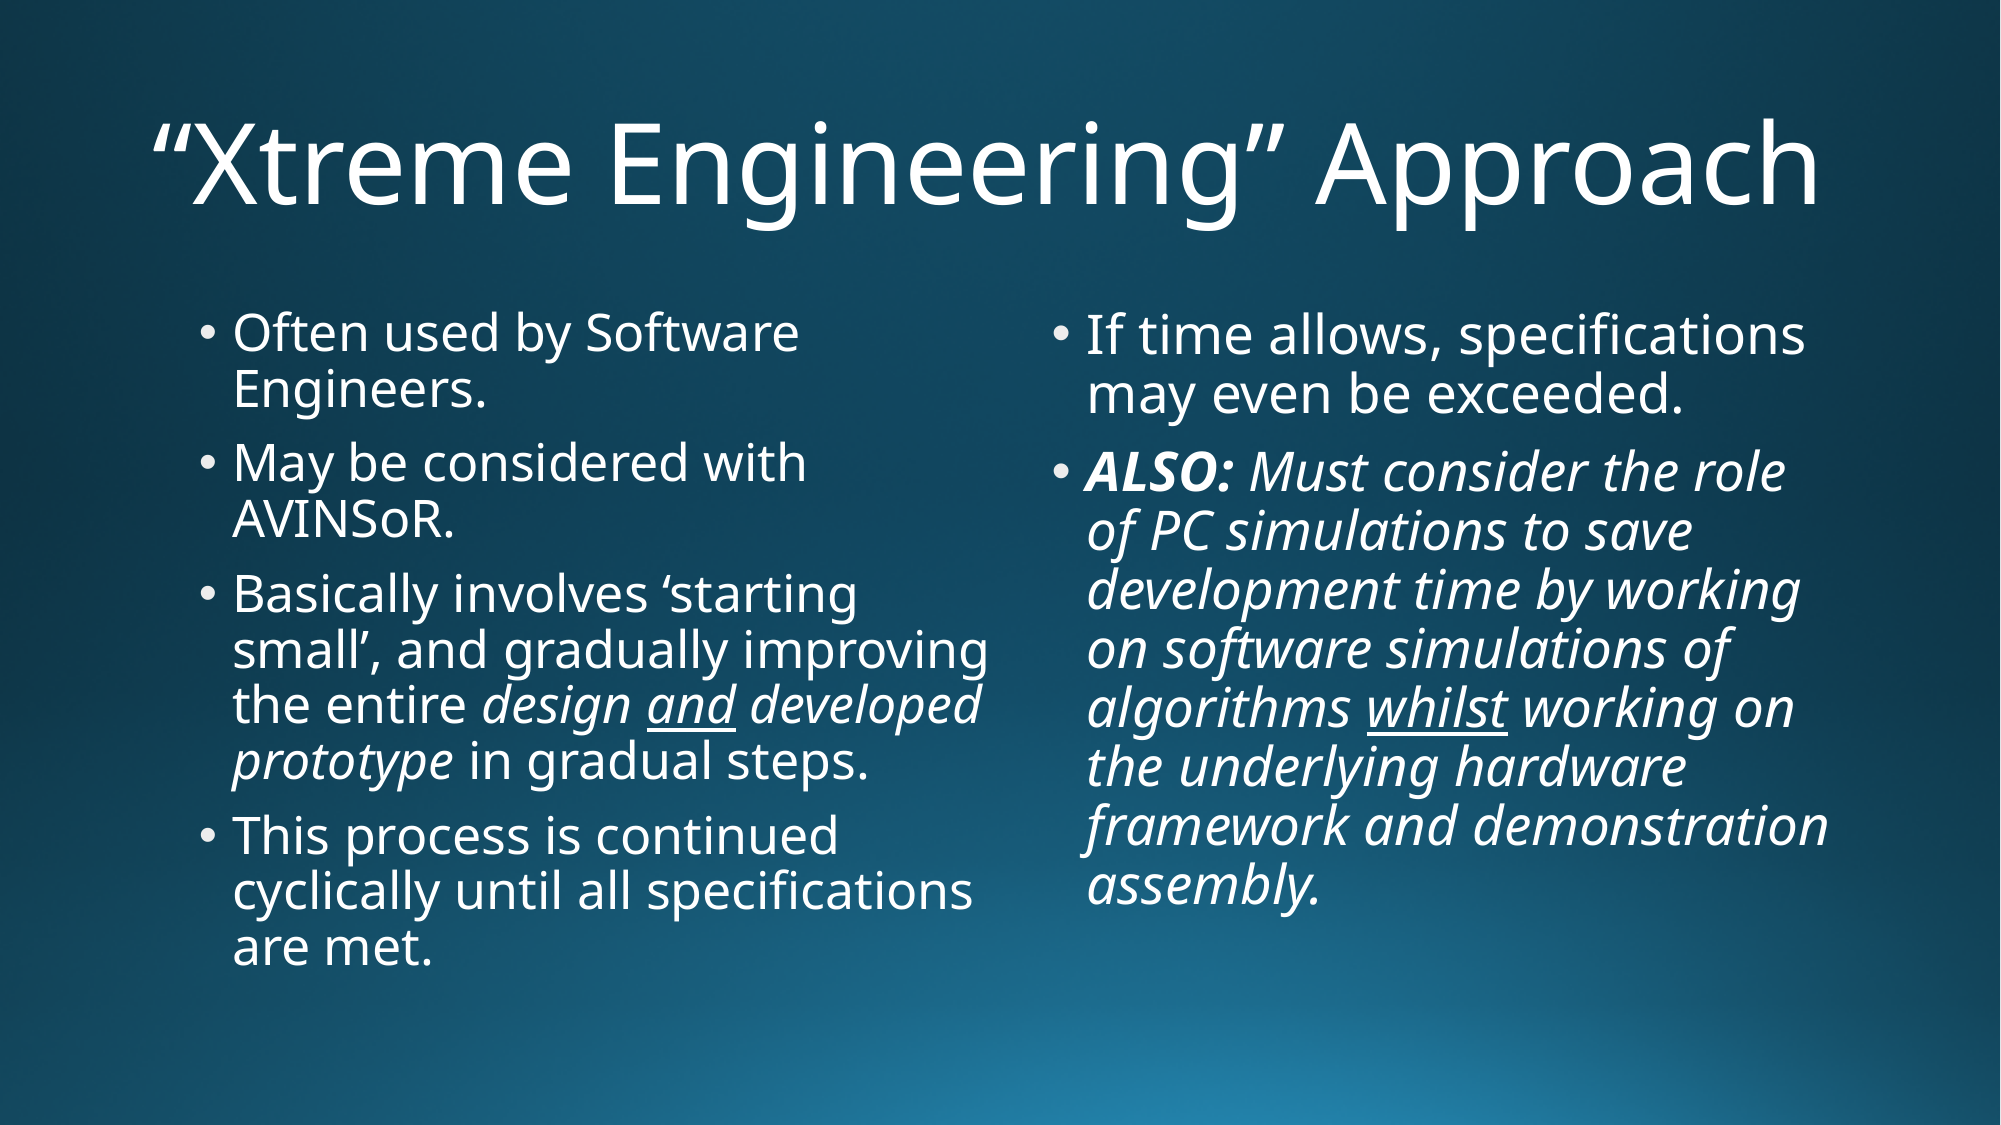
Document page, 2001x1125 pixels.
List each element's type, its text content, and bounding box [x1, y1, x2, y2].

picture [0, 0, 2001, 1125]
list If time allows, specifications may even be exceeded. ALSO: Must consider the role of PC simulations to save development time by working on software simulations of algorithms whilst working on the underlying hardware framework and demonstration assembly. [1036, 299, 1863, 1014]
title “Xtreme Engineering” Approach [137, 59, 1863, 278]
list Often used by Software Engineers. May be considered with AVINSoR. Basically involves ‘starting small’, and gradually improving the entire design and developed prototype in gradual steps. This process is continued cyclically until all specifications are met. [183, 299, 1009, 1014]
